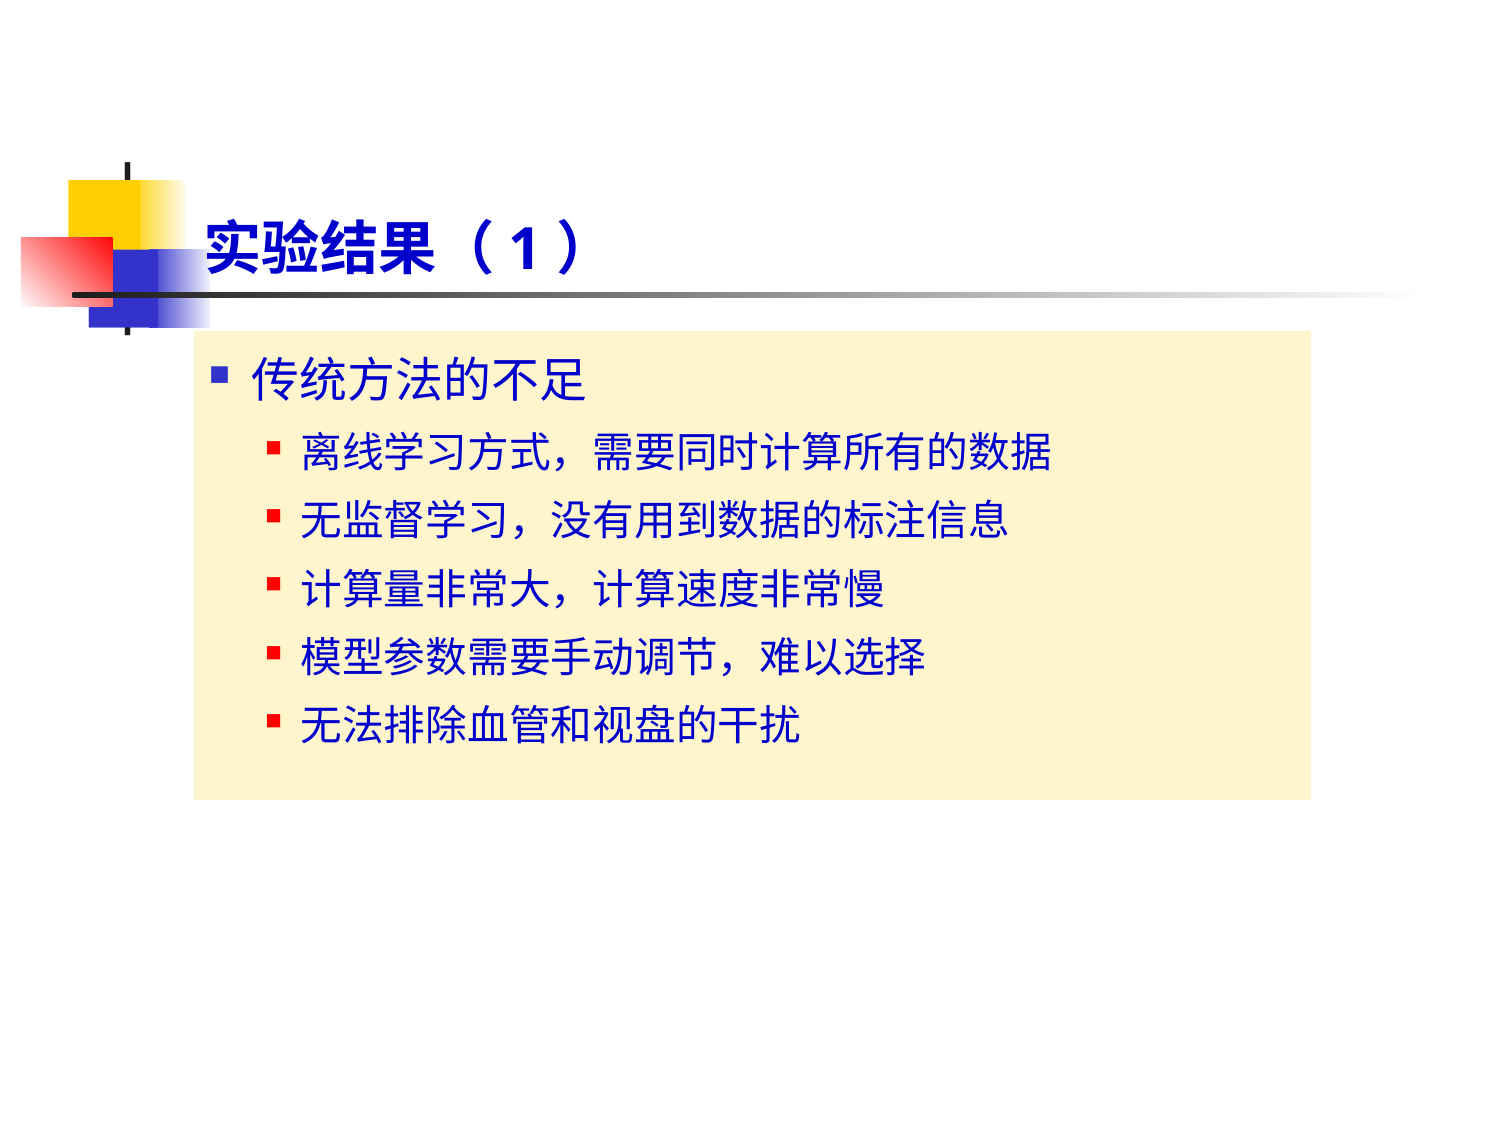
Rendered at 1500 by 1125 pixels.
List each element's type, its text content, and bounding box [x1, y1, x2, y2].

list 传统方法的不足 离线学习方式，需要同时计算所有的数据 无监督学习，没有用到数据的标注信息 计算量非常大，计算速度非常慢 模型参数需要手动调节，难以选择 无法排除血管和视盘的干扰 [193, 331, 1311, 800]
title 实验结果（1） [188, 101, 1468, 289]
